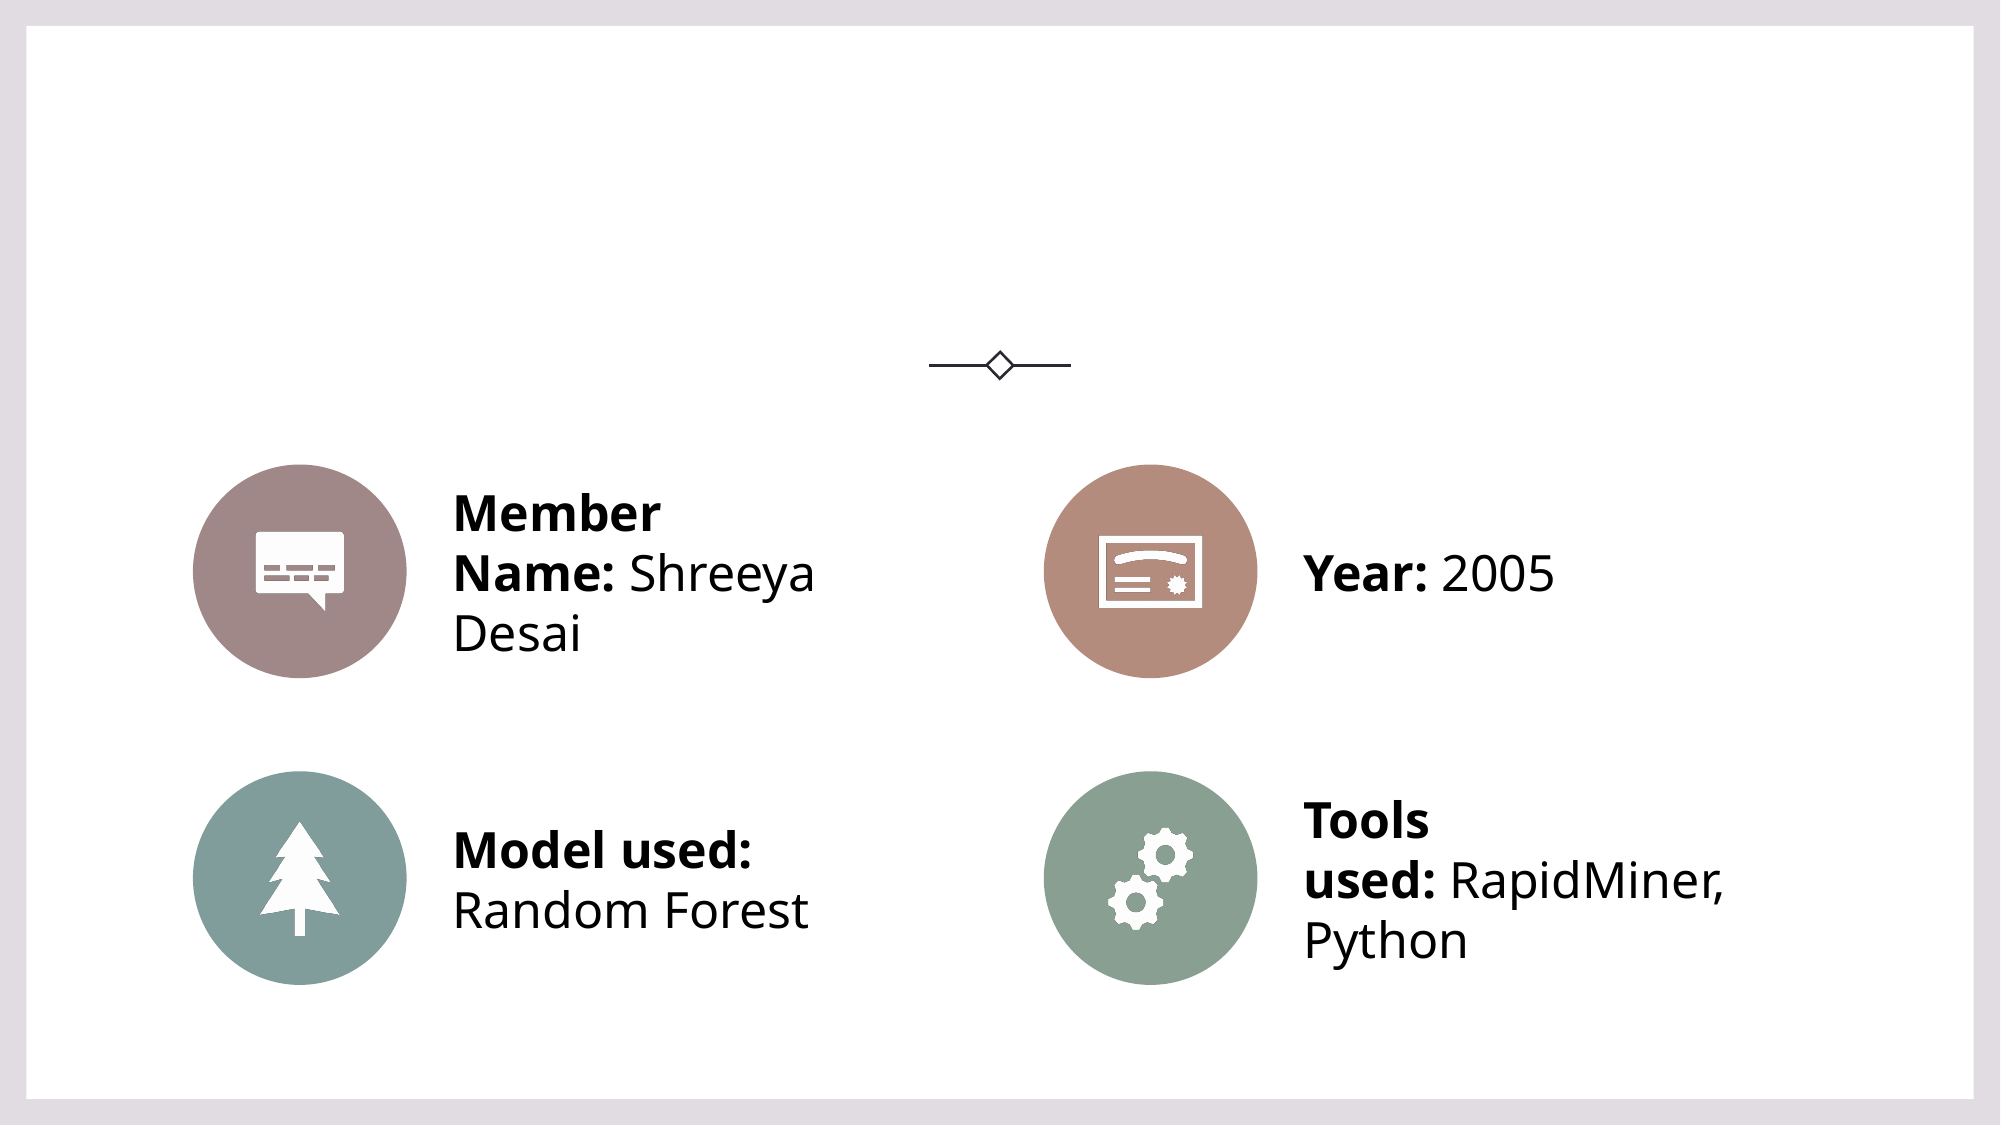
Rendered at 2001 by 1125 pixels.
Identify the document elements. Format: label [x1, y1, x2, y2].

list [168, 450, 1832, 999]
text_box [25, 25, 1975, 1100]
text_box [928, 355, 1072, 375]
text_box [0, 0, 2000, 1125]
